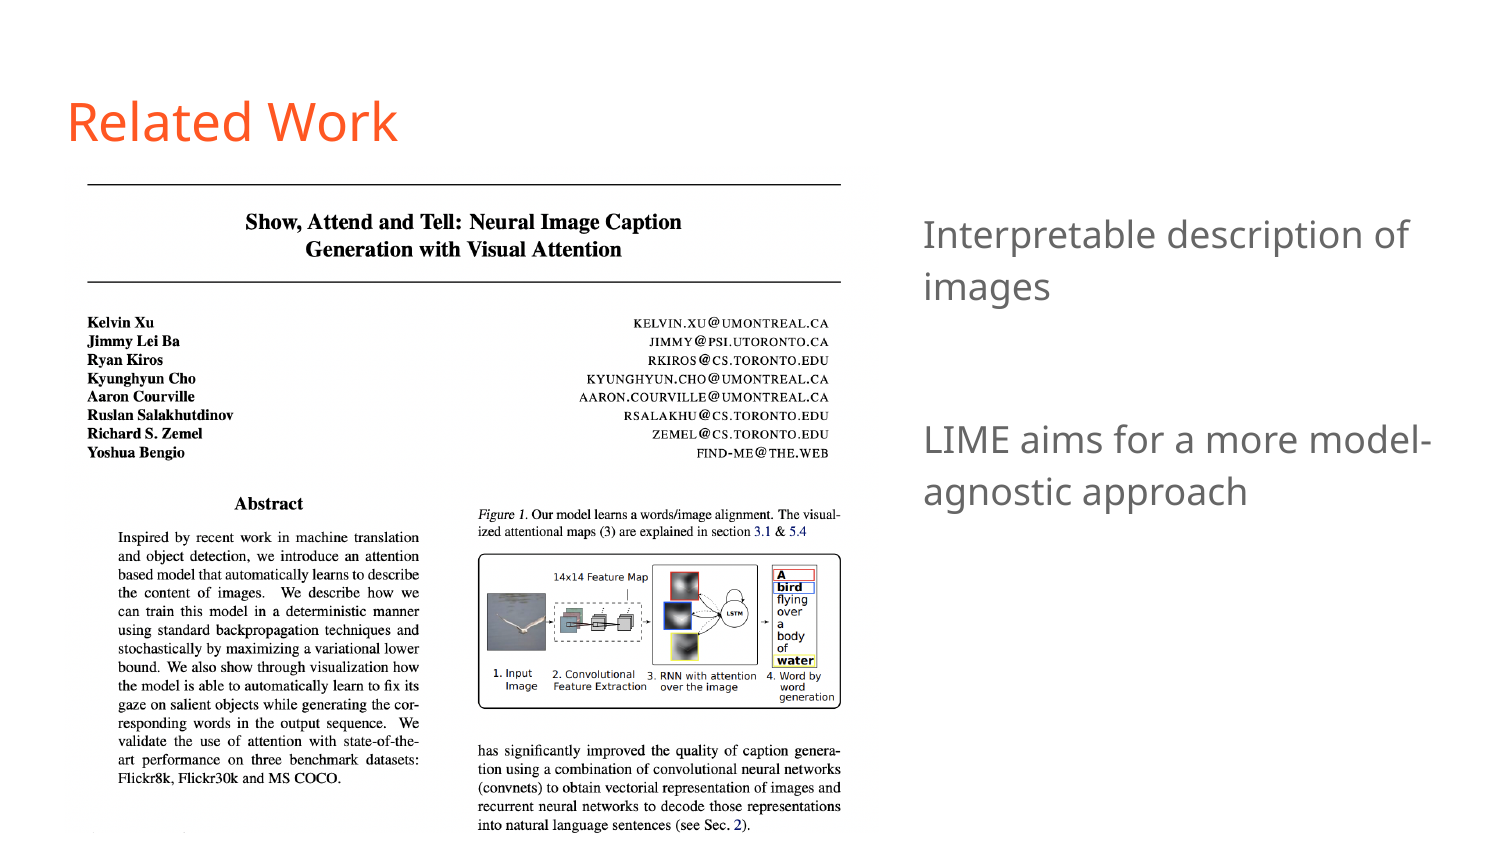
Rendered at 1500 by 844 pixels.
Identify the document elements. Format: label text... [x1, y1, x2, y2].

list Interpretable description of images LIME aims for a more model-agnostic approach [908, 189, 1463, 789]
title Related Work [51, 72, 1449, 167]
picture [63, 166, 879, 834]
